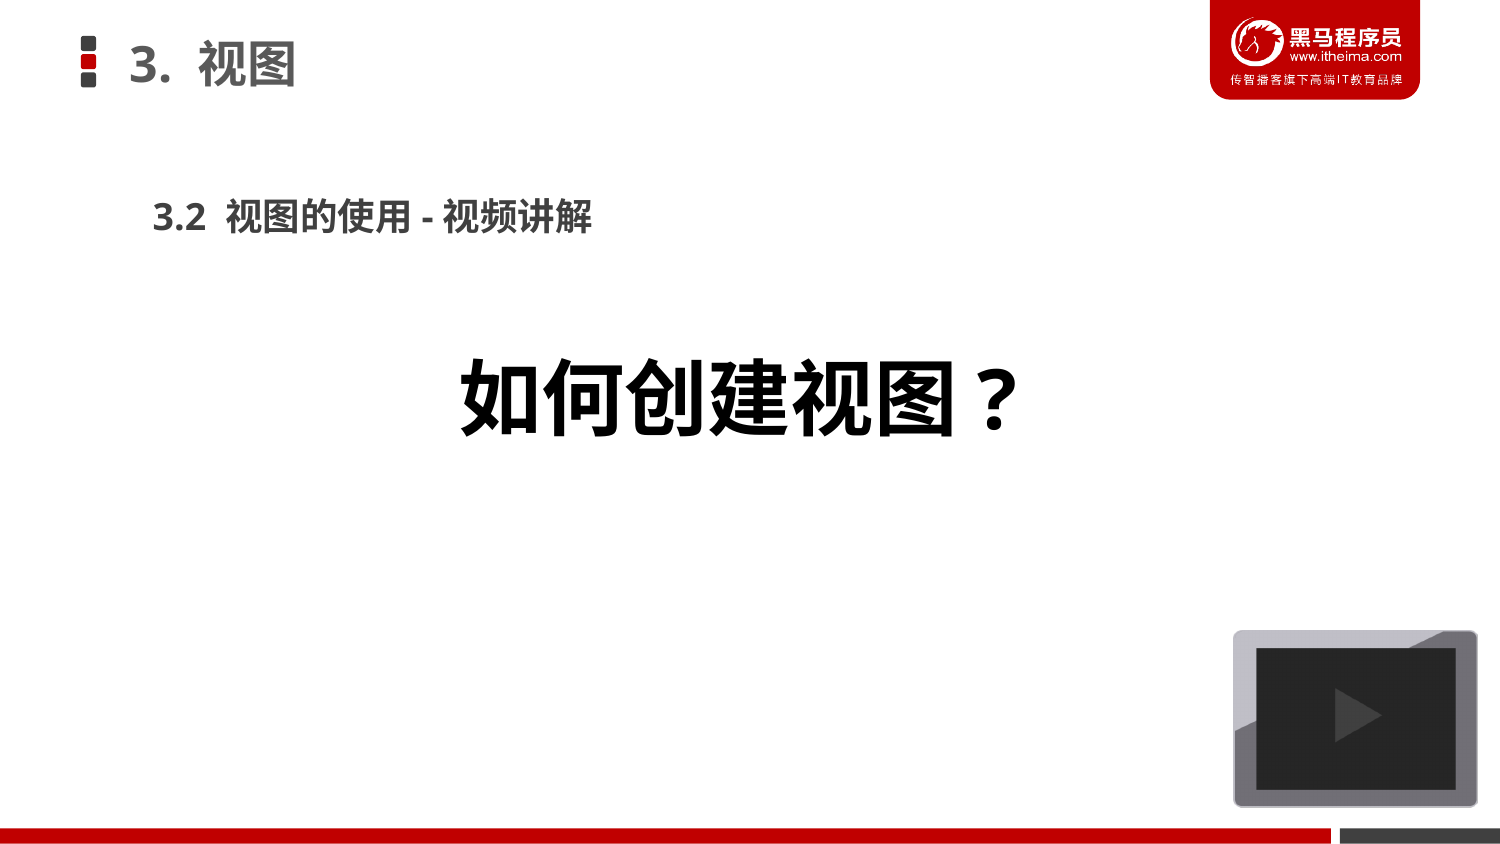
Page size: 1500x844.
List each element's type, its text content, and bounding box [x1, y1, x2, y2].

text_box 如何创建视图? [194, 339, 1281, 455]
picture [1212, 8, 1421, 94]
text_box 3. 视图 [118, 0, 1002, 133]
text_box 3.2 视图的使用-视频讲解 [138, 185, 715, 246]
picture [1232, 630, 1478, 809]
